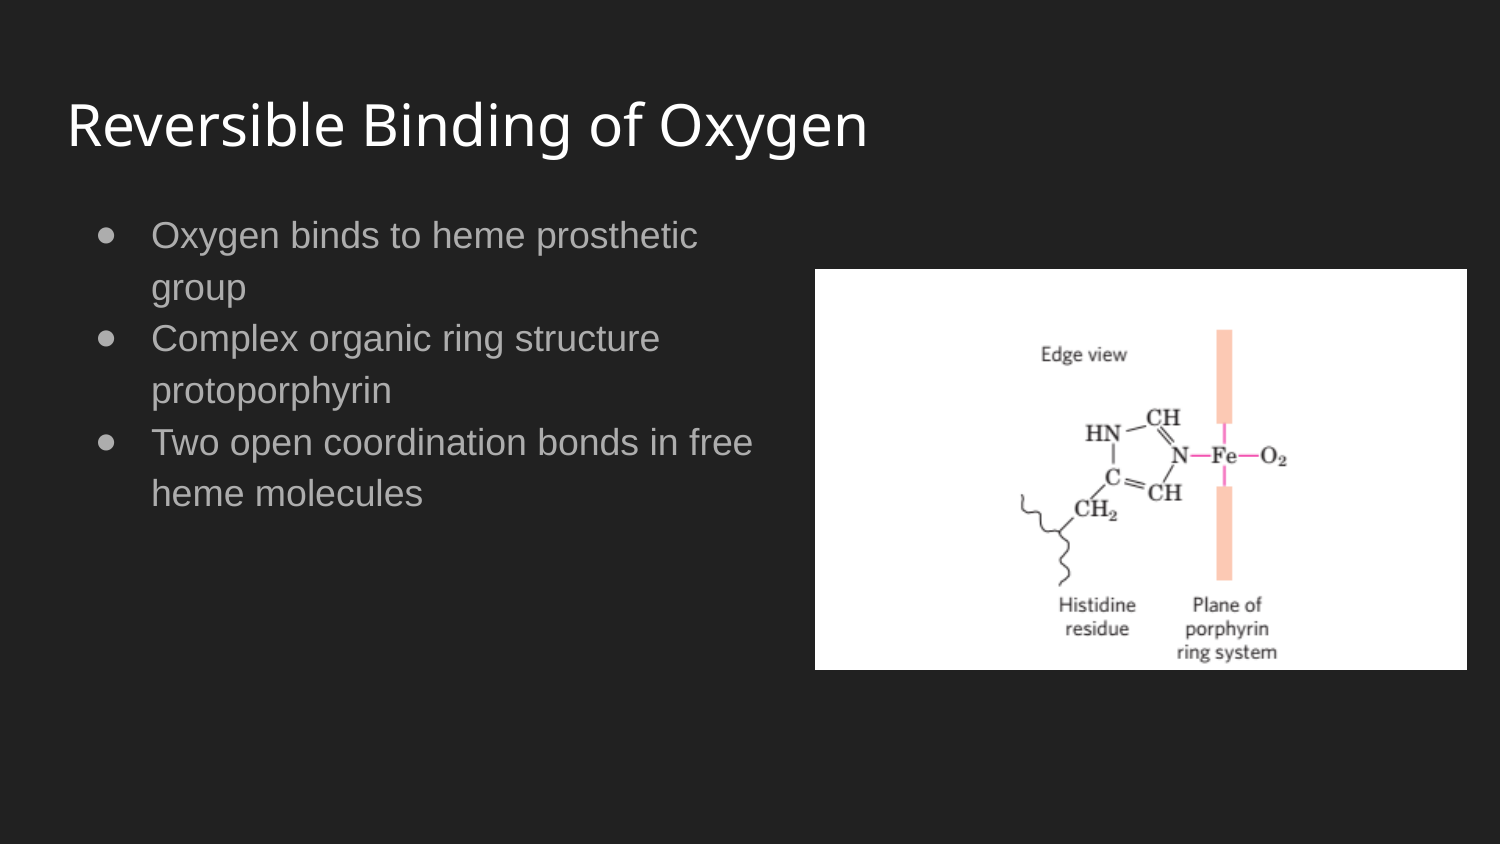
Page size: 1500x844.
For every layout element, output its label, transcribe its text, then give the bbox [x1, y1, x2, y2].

list Oxygen binds to heme prosthetic group Complex organic ring structure protoporphyrin Two open coordination bonds in free heme molecules [61, 189, 808, 750]
picture [815, 269, 1468, 670]
title Reversible Binding of Oxygen [51, 72, 1449, 167]
